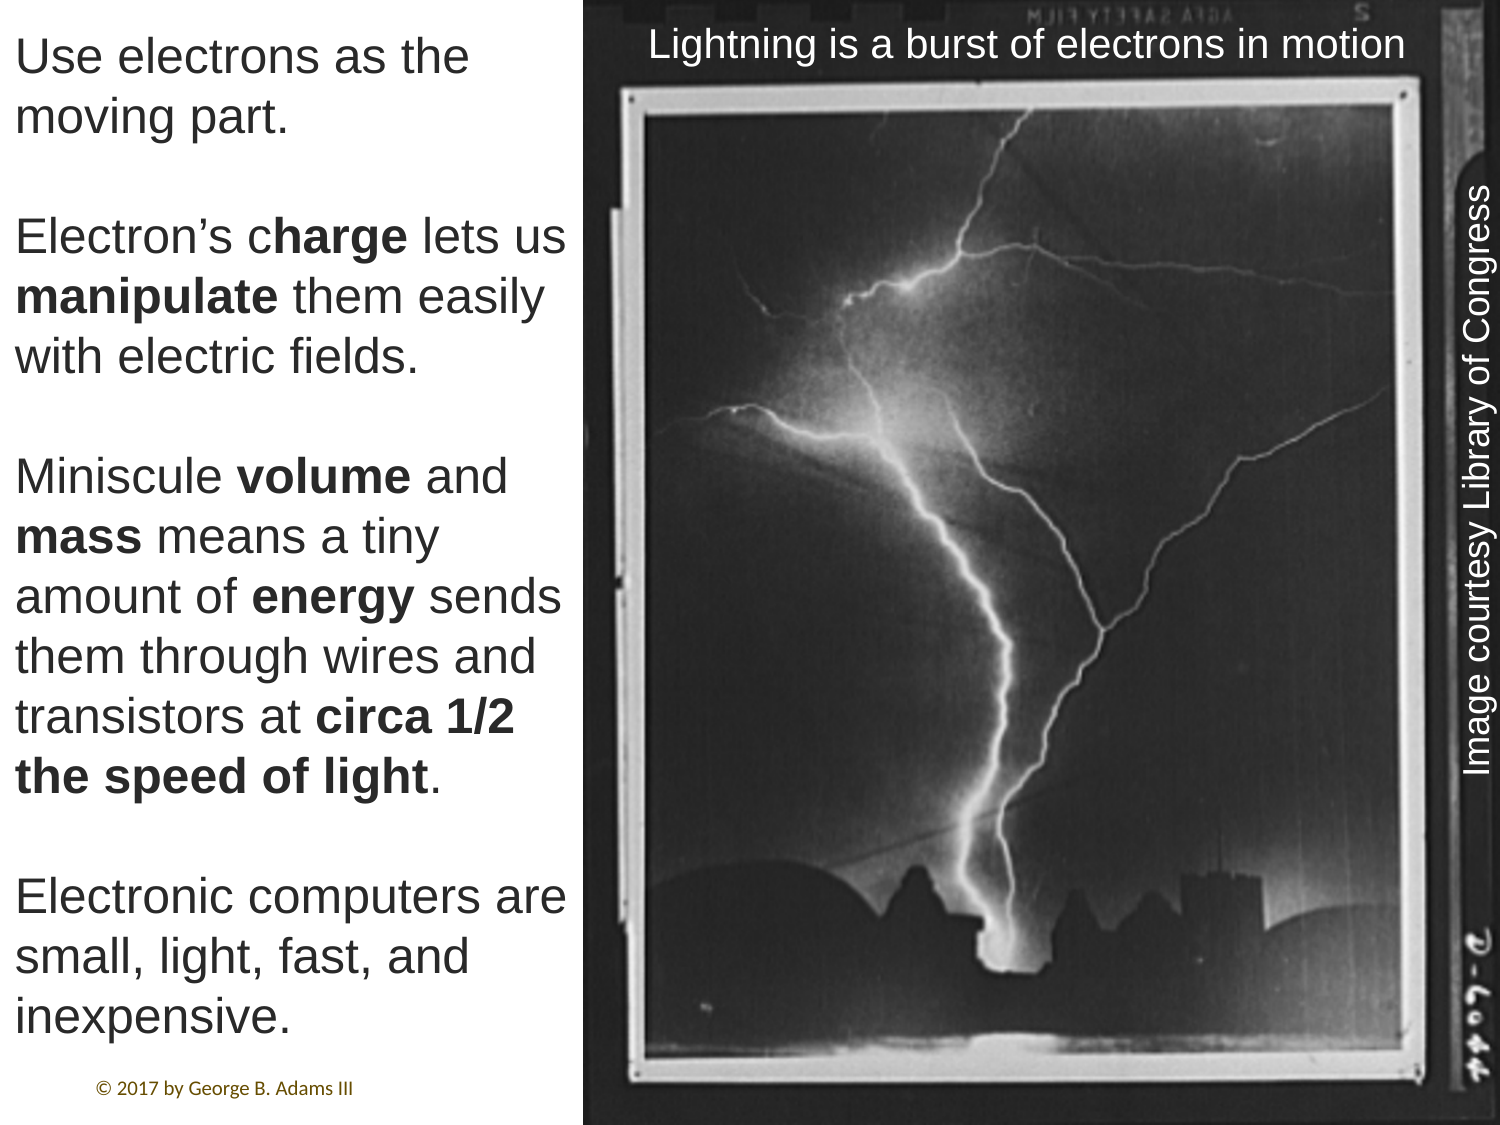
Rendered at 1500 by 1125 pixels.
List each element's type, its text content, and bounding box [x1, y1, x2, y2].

picture [583, 0, 1500, 1125]
text_box Use electrons as the moving part. Electron’s charge lets us manipulate them easily with electric fields. Miniscule volume and mass means a tiny amount of energy sends them through wires and transistors at circa 1/2 the speed of light. Electronic computers are small, light, fast, and inexpensive. [0, 15, 578, 1051]
slide_number © 2017 by George B. Adams III [79, 1067, 406, 1099]
